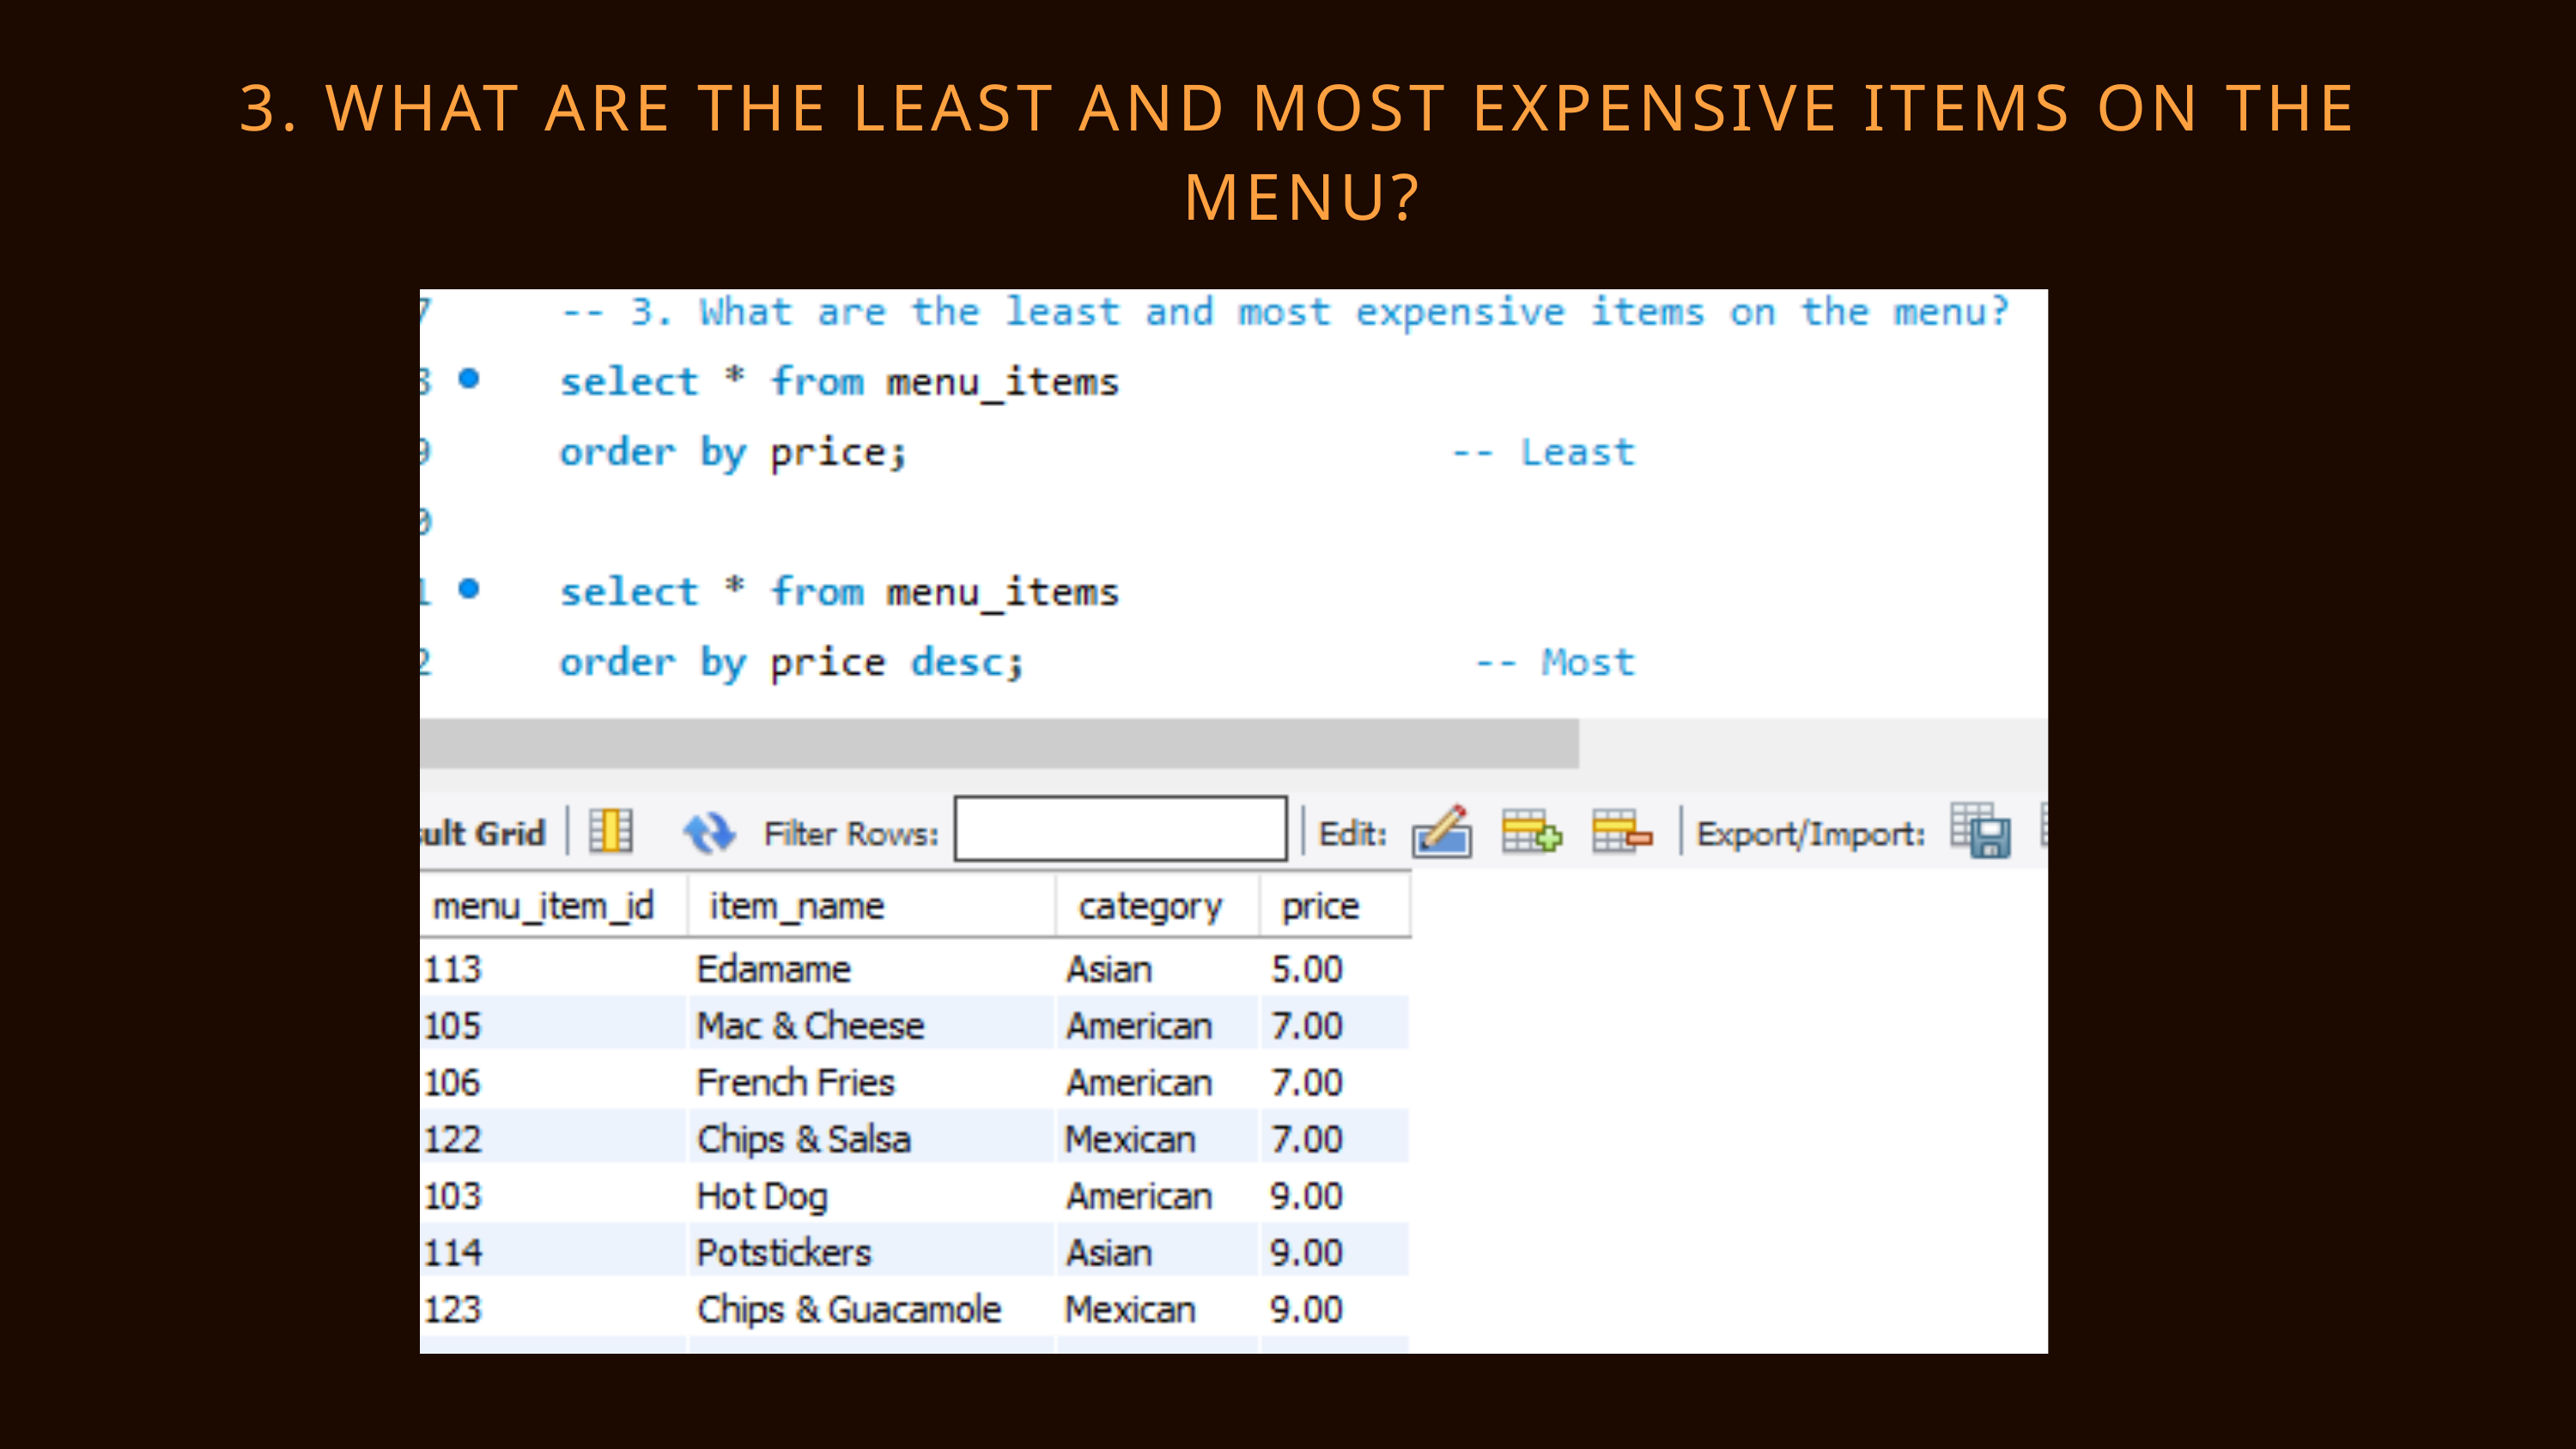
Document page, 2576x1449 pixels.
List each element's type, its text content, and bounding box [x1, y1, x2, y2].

text_box 3. WHAT ARE THE LEAST AND MOST EXPENSIVE ITEMS ON THE MENU? [144, 54, 2458, 233]
text_box [420, 289, 2049, 1354]
